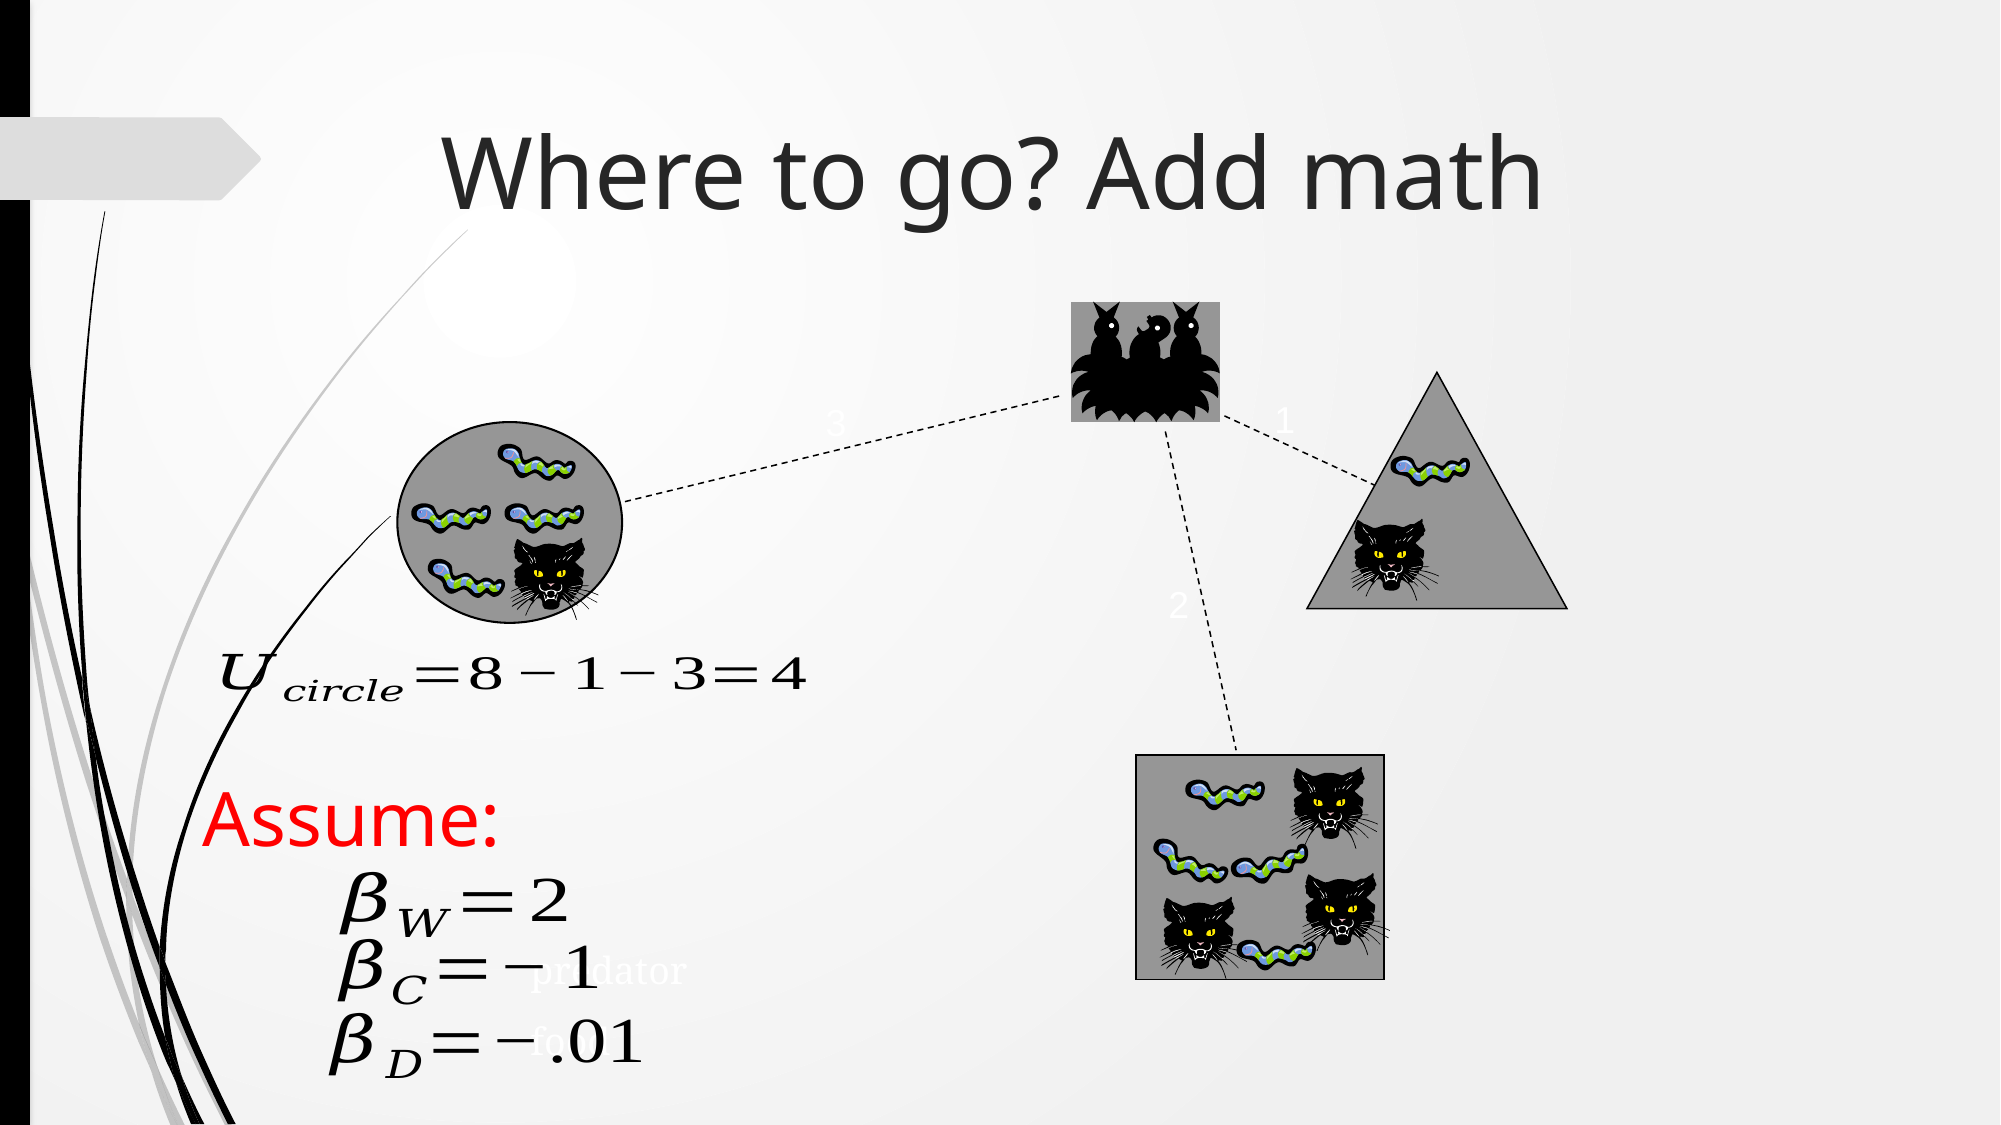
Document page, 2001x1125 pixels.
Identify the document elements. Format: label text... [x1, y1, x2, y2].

text_box Assume: [187, 763, 392, 914]
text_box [397, 301, 1568, 1071]
text_box Where to go? Add math [425, 102, 1888, 260]
